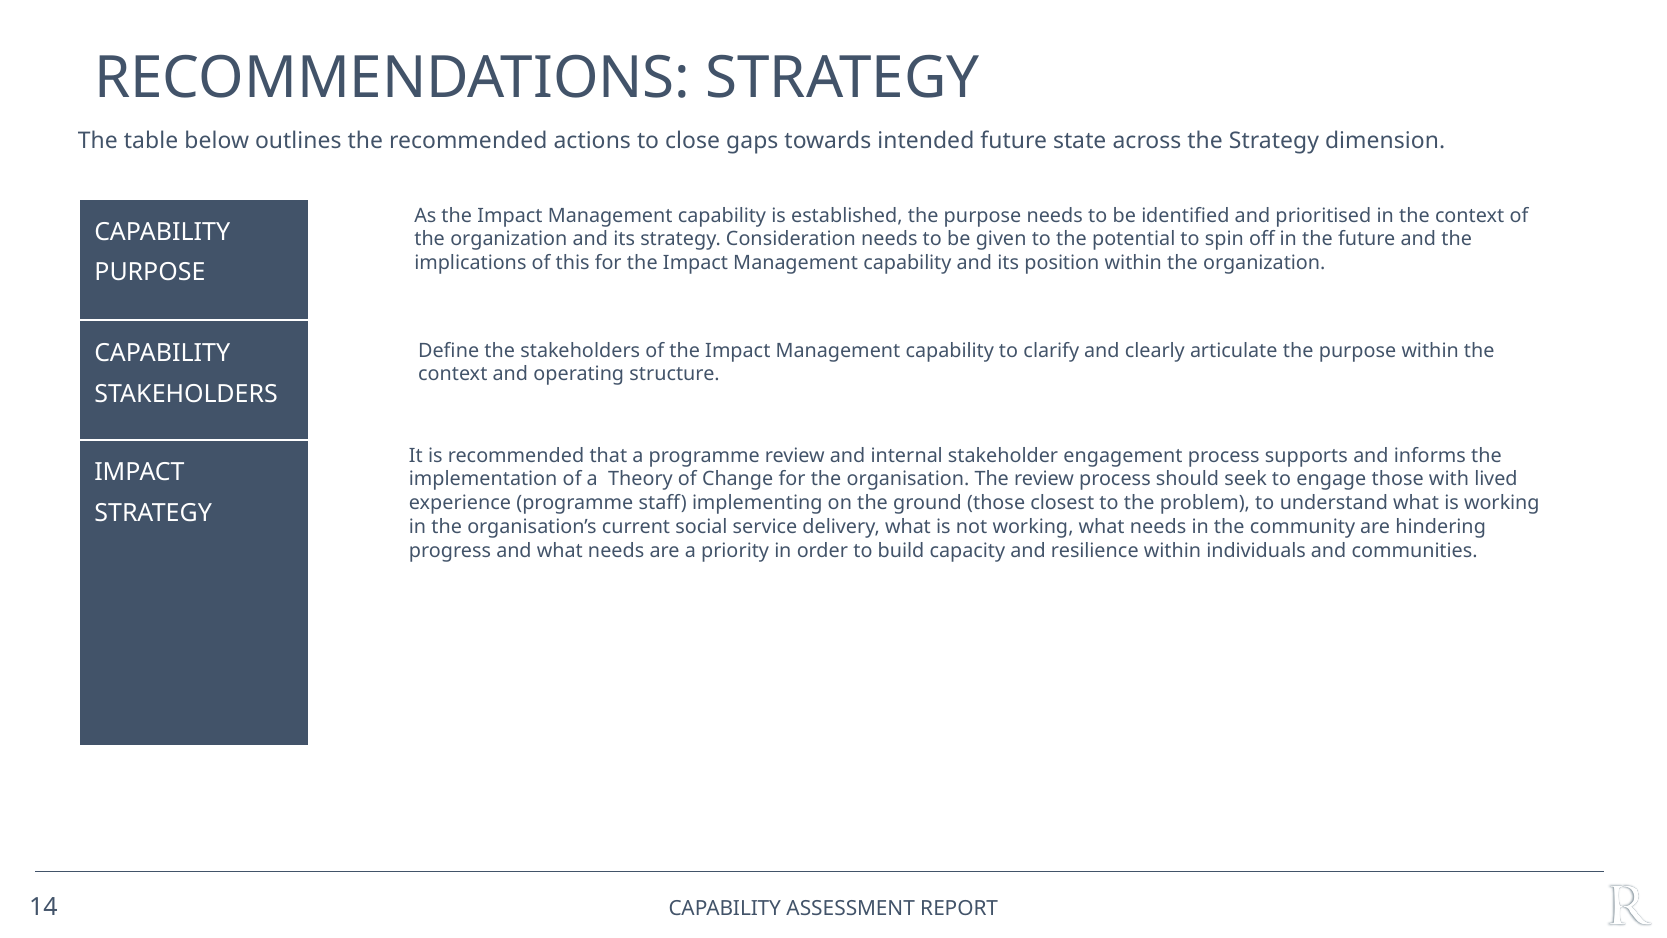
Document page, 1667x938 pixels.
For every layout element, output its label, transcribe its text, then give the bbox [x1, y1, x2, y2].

table_cell [309, 323, 1586, 439]
text_box It is recommended that a programme review and internal stakeholder engagement process supports and informs the implementation of a Theory of Change for the organisation. The review process should seek to engage those with lived experience (programme staff) implementing on the ground (those closest to the problem), to understand what is working in the organisation’s current social service delivery, what is not working, what needs in the community are hindering progress and what needs are a priority in order to build capacity and resilience within individuals and communities. [394, 434, 1562, 569]
title Recommendations: Strategy [79, 14, 1588, 134]
text_box As the Impact Management capability is established, the purpose needs to be identified and prioritised in the context of the organization and its strategy. Consideration needs to be given to the potential to spin off in the future and the implications of this for the Impact Management capability and its position within the organization.​ [399, 194, 1551, 281]
text_box Define the stakeholders of the Impact Management capability to clarify and clearly articulate the purpose within the context and operating structure. [403, 329, 1517, 393]
picture [1605, 882, 1654, 928]
table_header [309, 200, 1586, 318]
list Capability ASSESSMENT Report [412, 882, 1254, 932]
table_cell [309, 441, 1586, 745]
table_cell CAPABILITY STAKEHOLDERS [80, 321, 308, 439]
table_header CAPABILITY PURPOSE [80, 200, 308, 319]
text_box The table below outlines the recommended actions to close gaps towards intended future state across the Strategy dimension. [62, 117, 1571, 173]
slide_number 14 [7, 882, 80, 933]
table_cell IMPACT STRATEGY [80, 441, 308, 745]
